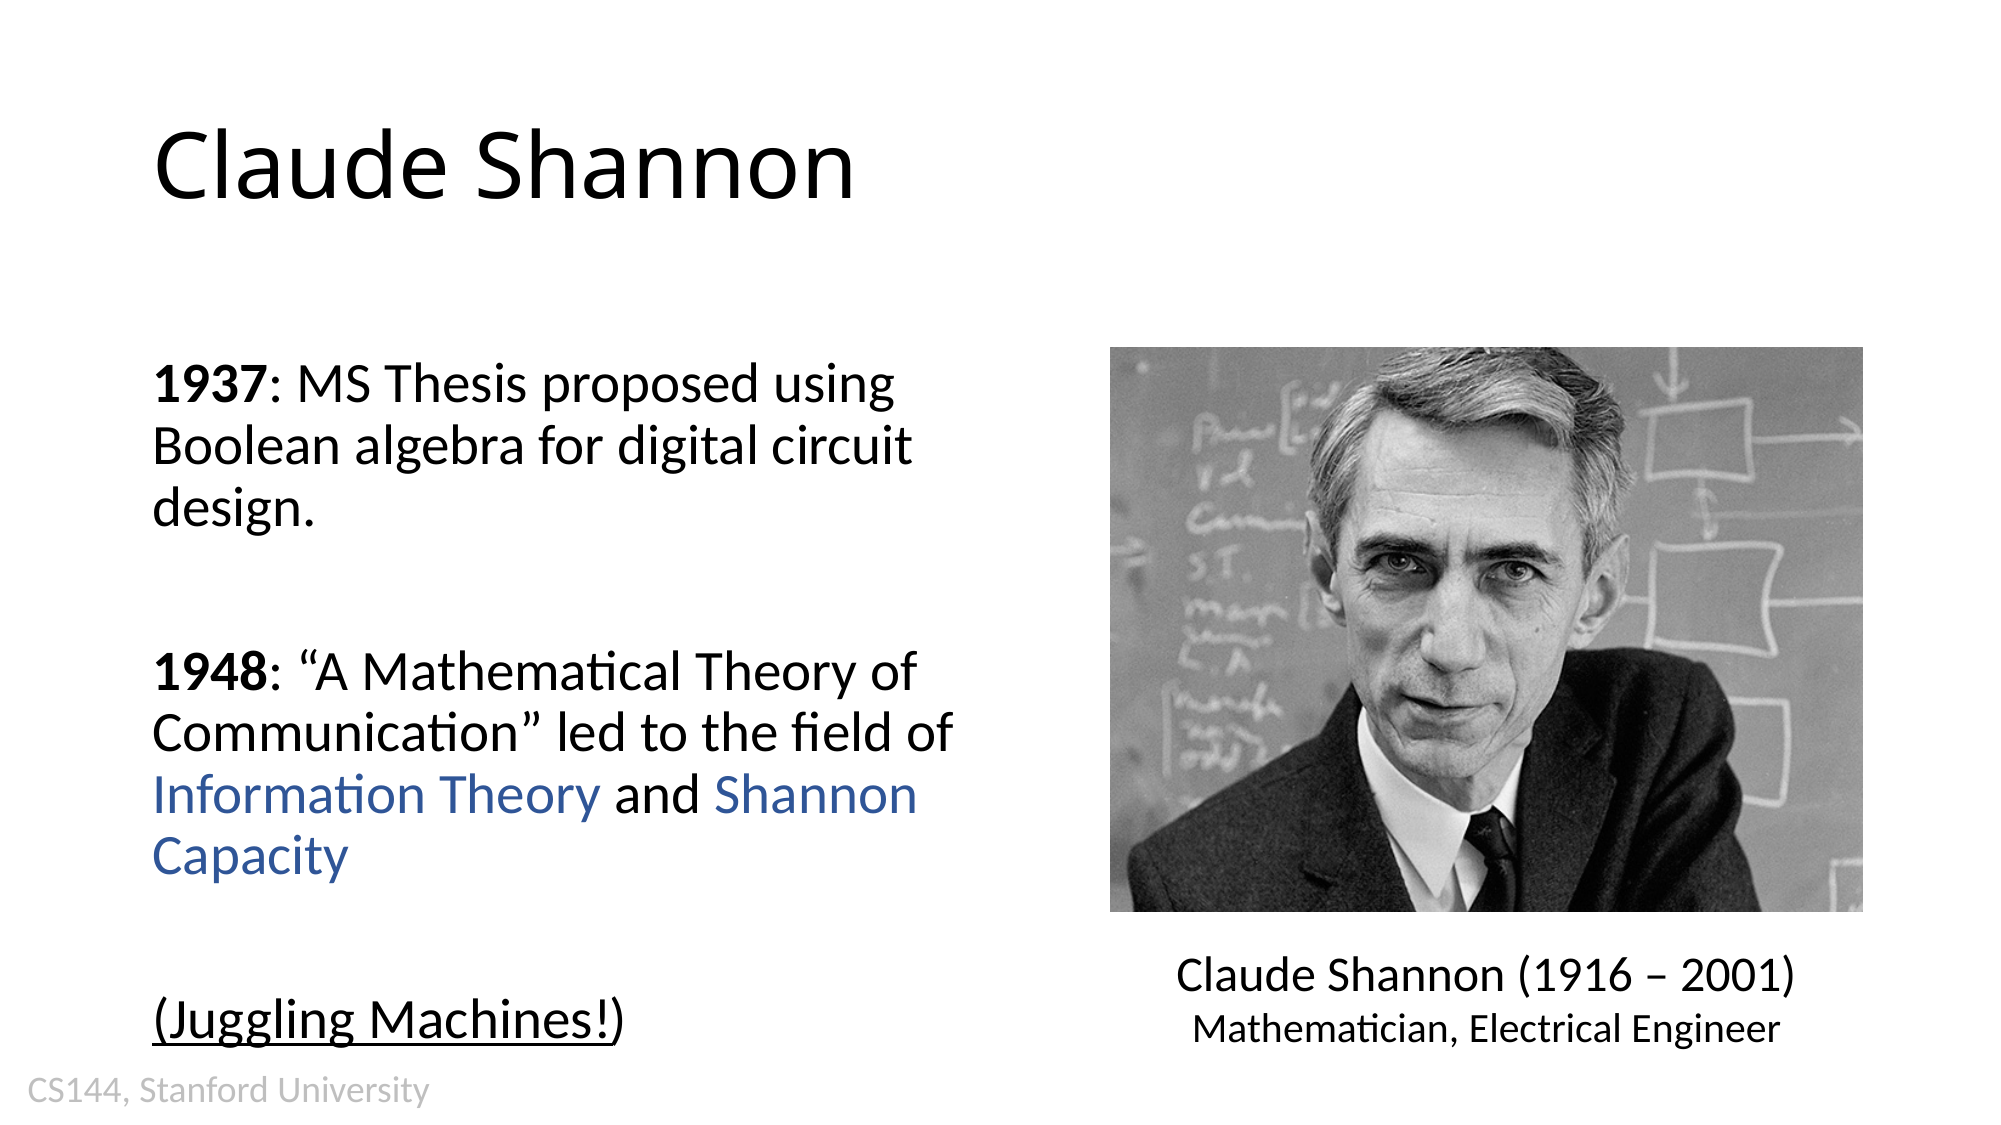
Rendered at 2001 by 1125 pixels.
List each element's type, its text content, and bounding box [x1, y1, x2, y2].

picture [1110, 347, 1863, 912]
list 1937: MS Thesis proposed using Boolean algebra for digital circuit design. 1948: “A Mathematical Theory of Communication” led to the field of Information Theory and Shannon Capacity (Juggling Machines!) [137, 346, 1073, 1060]
title Claude Shannon [137, 59, 1863, 278]
text_box Claude Shannon (1916 – 2001) Mathematician, Electrical Engineer [1161, 933, 1812, 1059]
